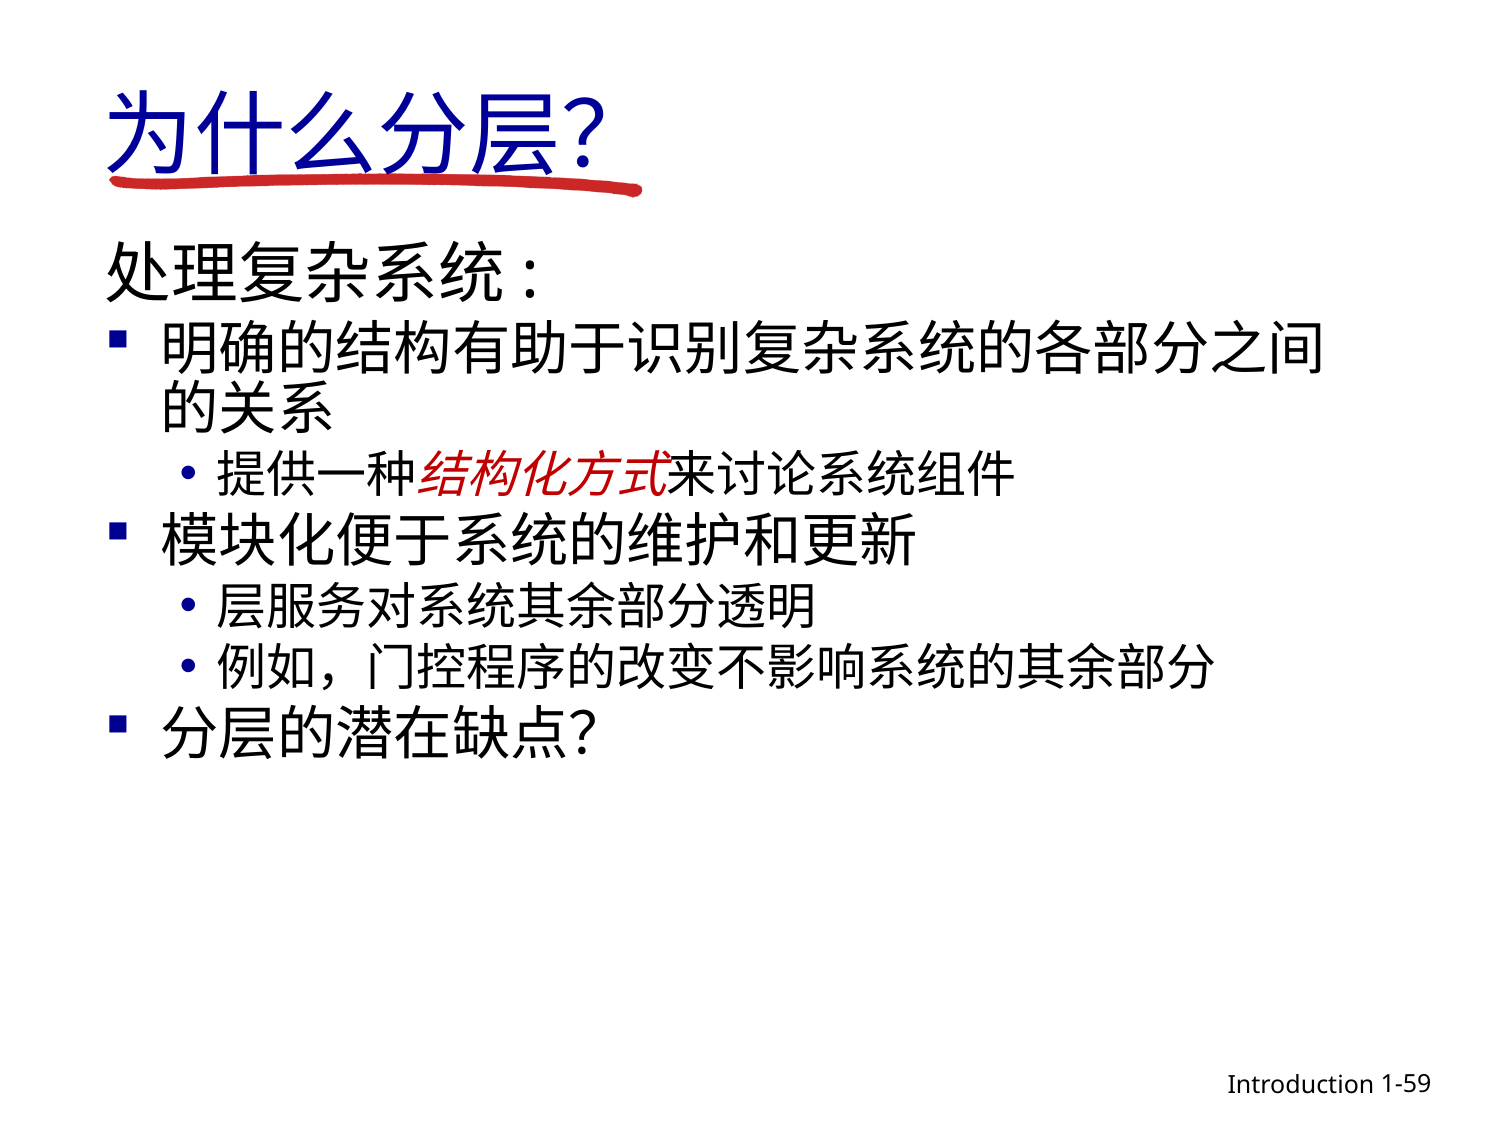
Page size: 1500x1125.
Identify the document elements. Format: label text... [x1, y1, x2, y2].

picture [105, 167, 648, 205]
slide_number 1-59 [1365, 1059, 1477, 1106]
list 处理复杂系统: 明确的结构有助于识别复杂系统的各部分之间的关系 提供一种结构化方式来讨论系统组件 模块化便于系统的维护和更新 层服务对系统其余部分透明 例如，门控程序的改变不影响系统的其余部分 分层的潜在缺点？ [89, 235, 1365, 999]
footer Introduction [914, 1060, 1391, 1109]
title 为什么分层？ [87, 37, 1363, 226]
